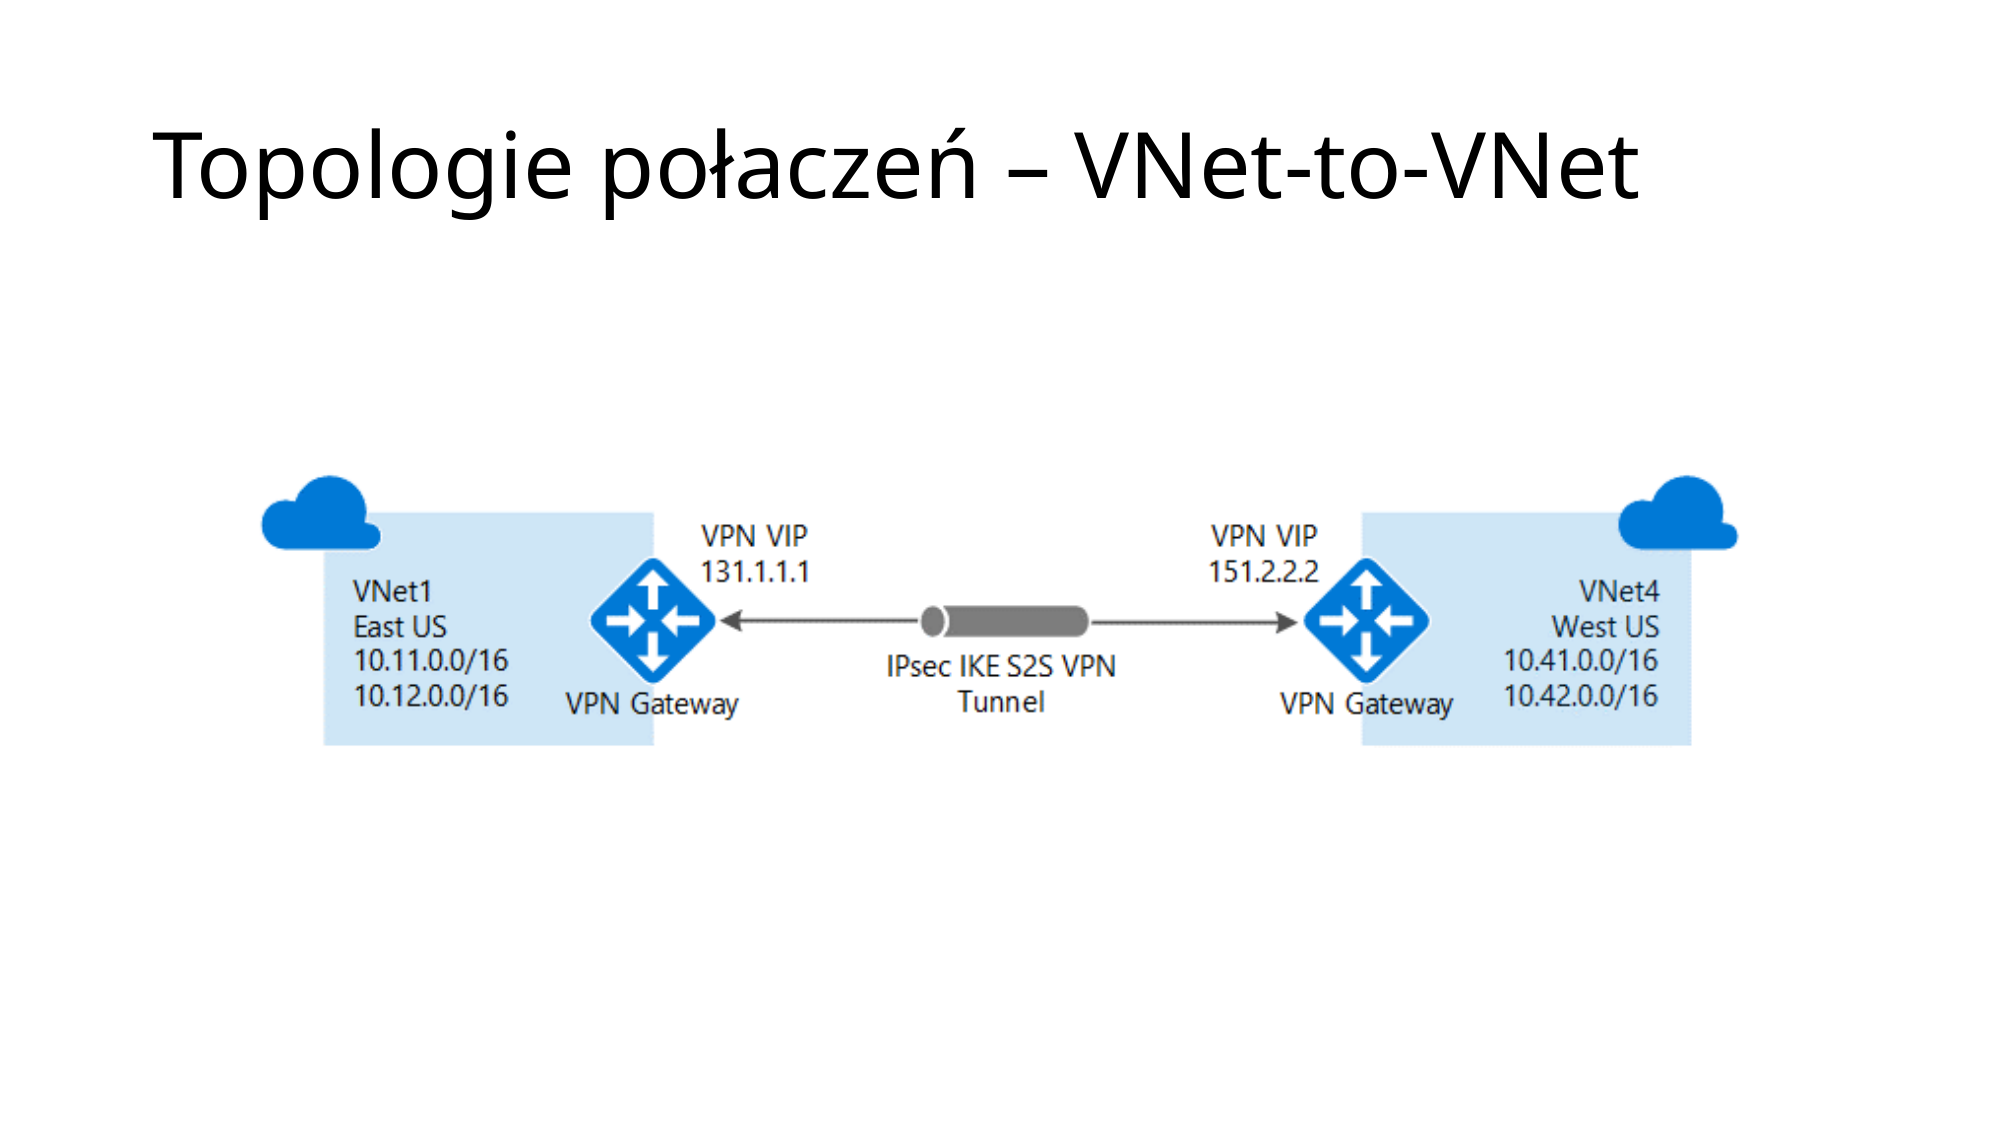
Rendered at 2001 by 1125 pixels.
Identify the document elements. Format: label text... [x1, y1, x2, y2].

title Topologie połaczeń – VNet-to-VNet [137, 59, 1863, 278]
picture [249, 472, 1751, 748]
